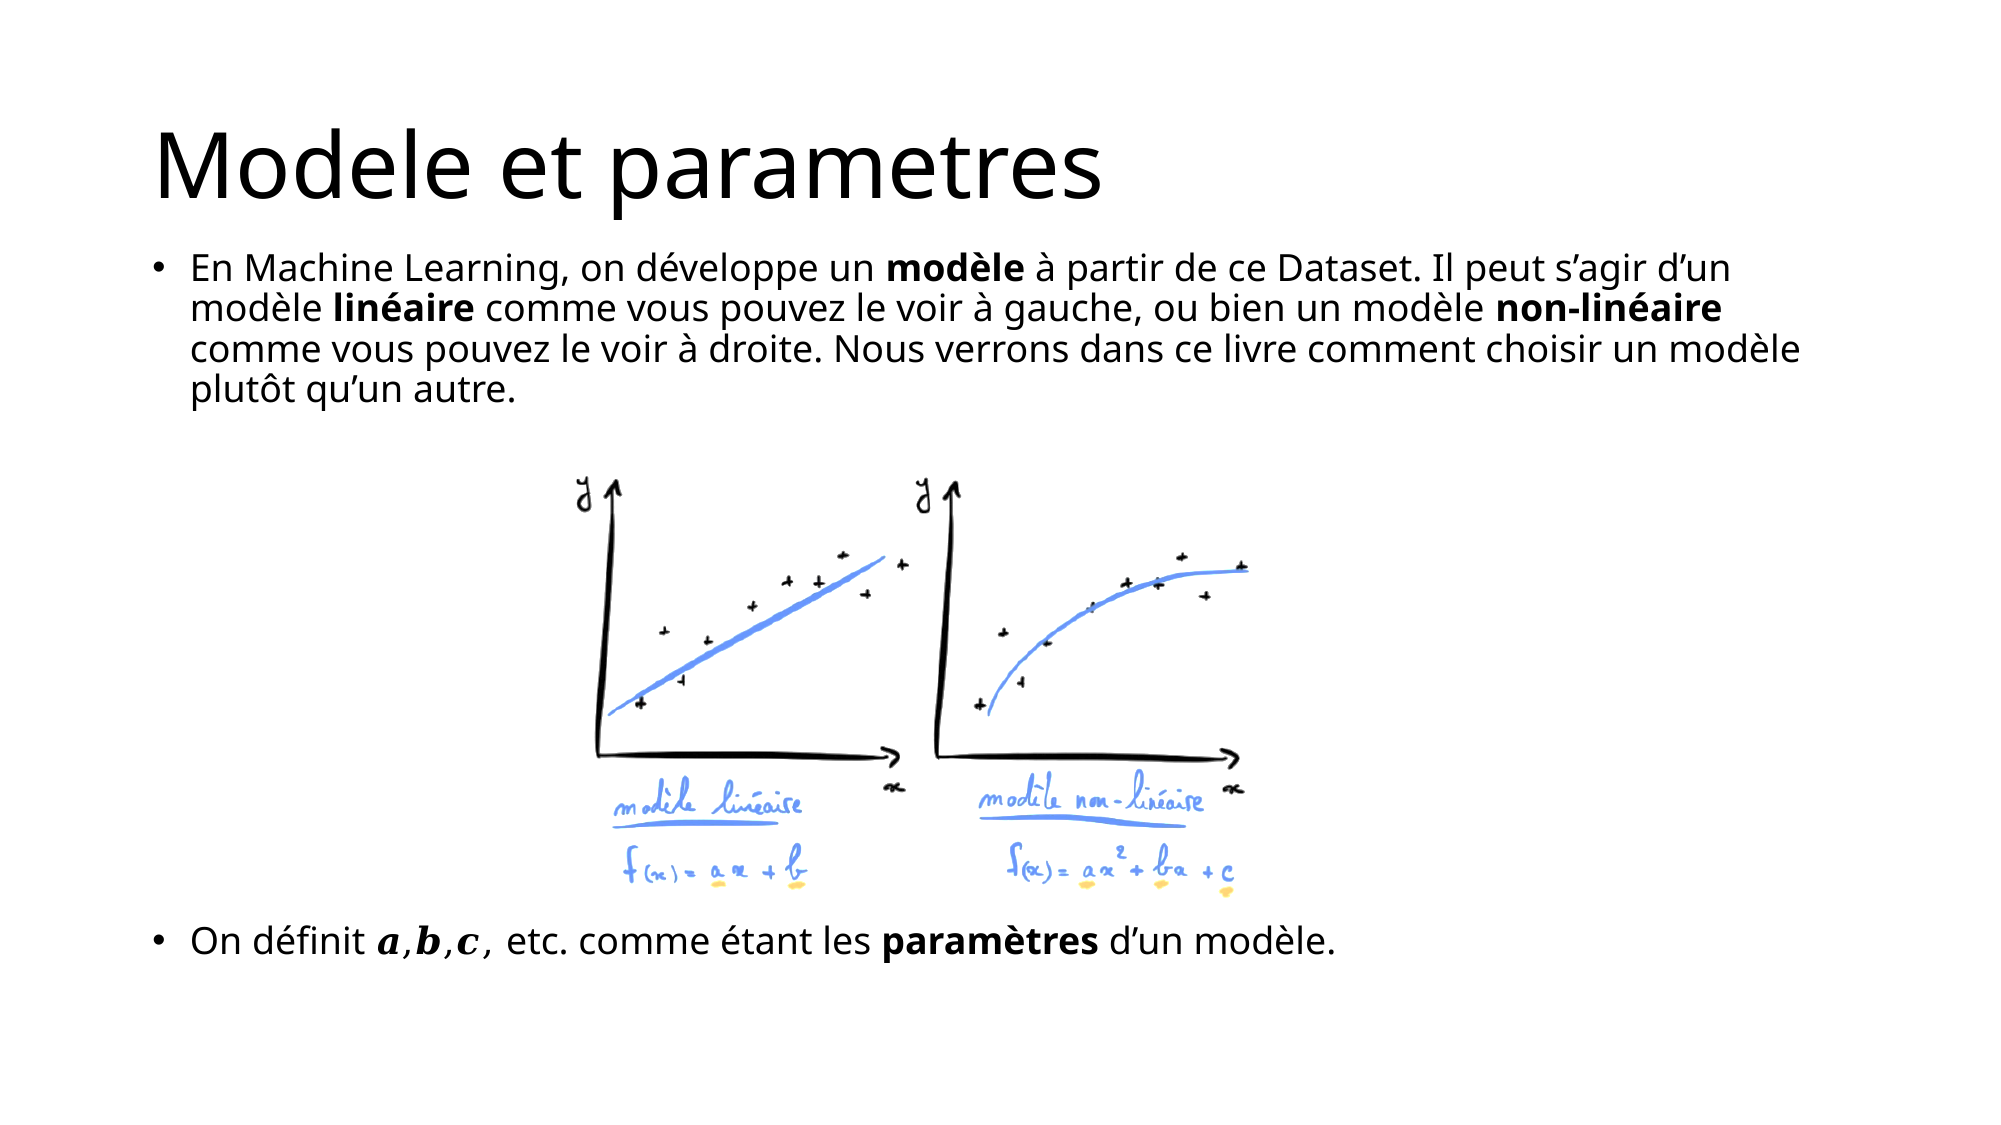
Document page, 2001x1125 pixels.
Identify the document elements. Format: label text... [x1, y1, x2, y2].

title Modele et parametres [137, 59, 1863, 241]
picture [567, 465, 1261, 904]
list En Machine Learning, on développe un modèle à partir de ce Dataset. Il peut s’agir d’un modèle linéaire comme vous pouvez le voir à gauche, ou bien un modèle non-linéaire comme vous pouvez le voir à droite. Nous verrons dans ce livre comment choisir un modèle plutôt qu’un autre. On définit 𝒂,𝒃,𝒄, etc. comme étant les paramètres d’un modèle. [137, 241, 1863, 1014]
